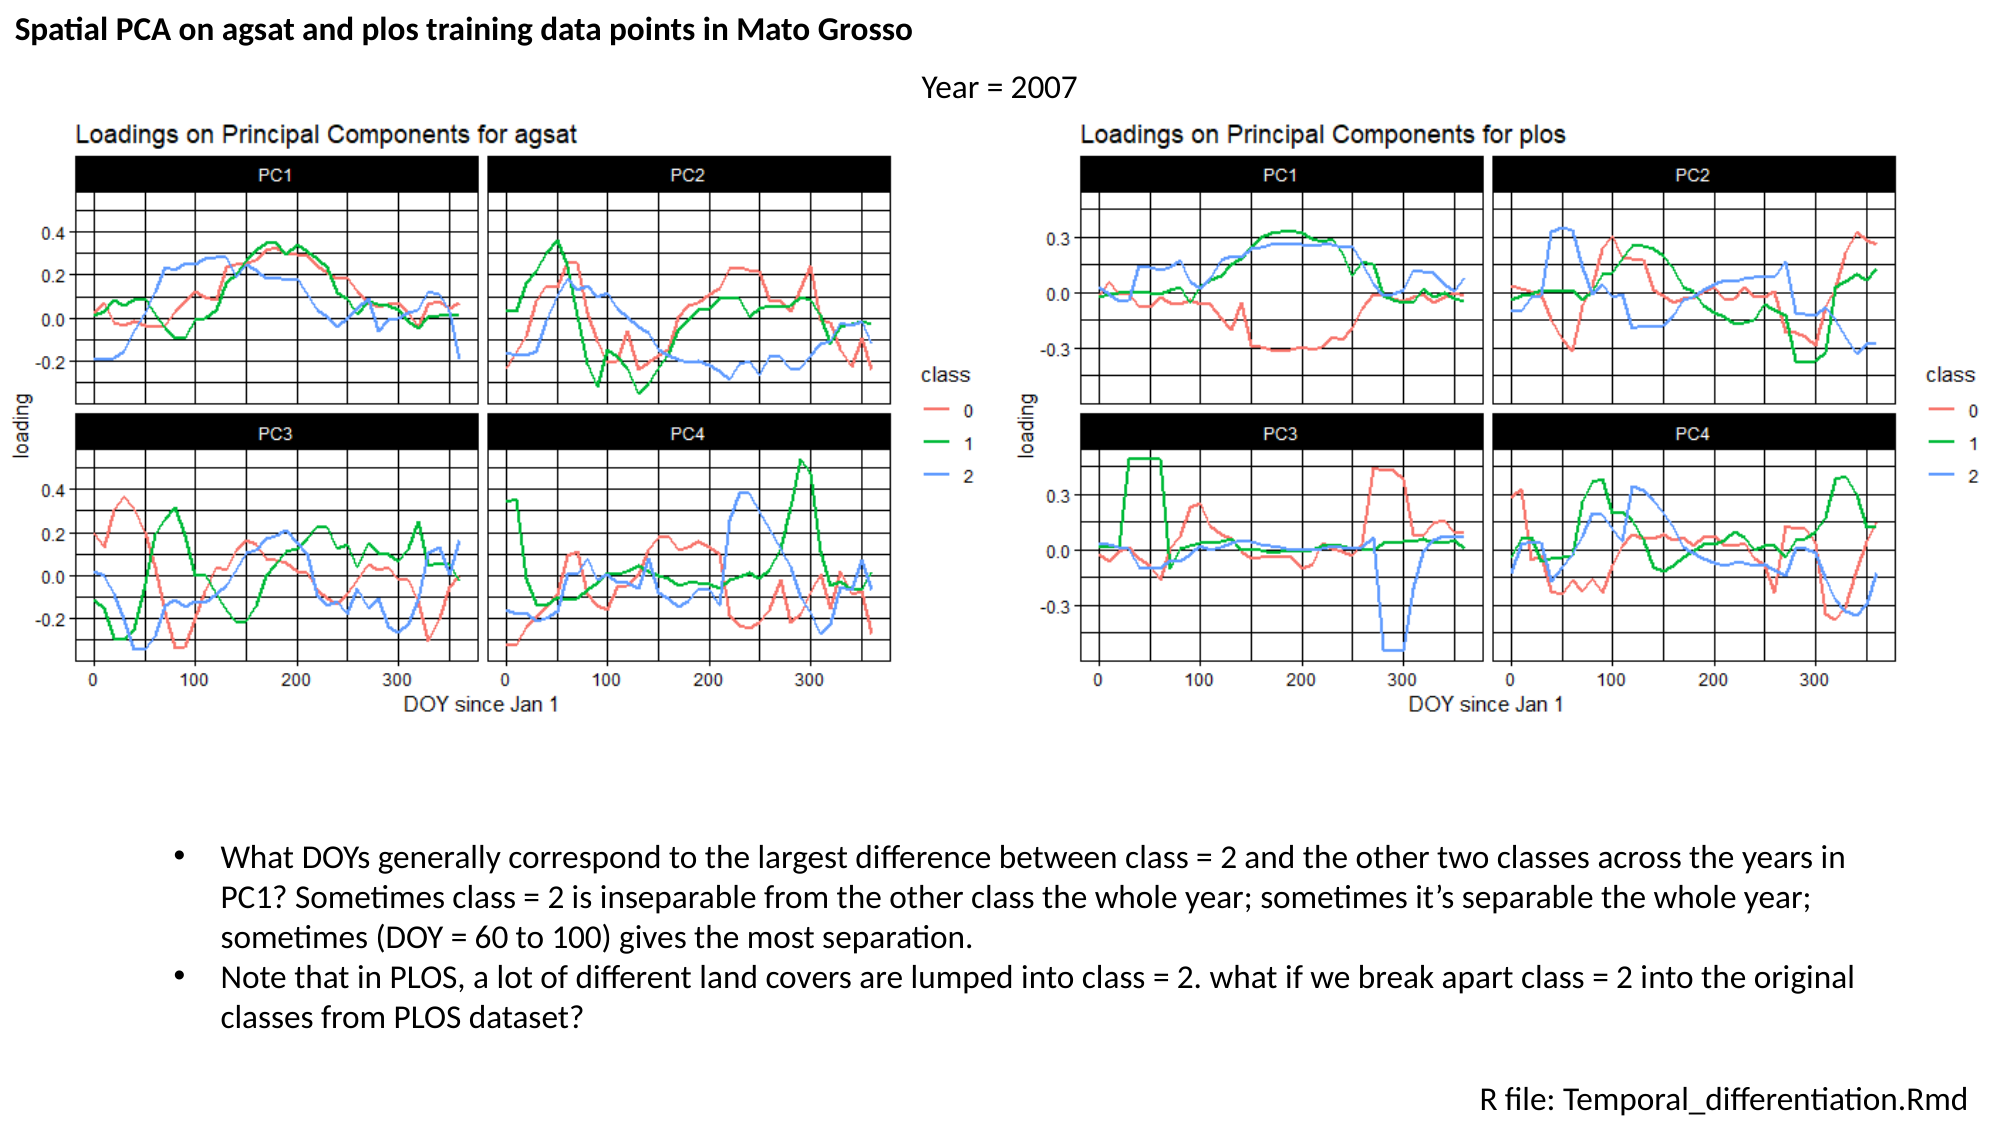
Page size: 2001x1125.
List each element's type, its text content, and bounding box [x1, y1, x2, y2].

text_box Year = 2007 [906, 58, 1093, 113]
text_box R file: Temporal_differentiation.Rmd [1464, 1069, 1985, 1125]
picture [1005, 112, 2000, 726]
text_box Spatial PCA on agsat and plos training data points in Mato Grosso [0, 0, 1000, 55]
picture [0, 112, 995, 726]
text_box What DOYs generally correspond to the largest difference between class = 2 and the other two classes across the years in PC1? Sometimes class = 2 is inseparable from the other class the whole year; sometimes it’s separable the whole year; sometimes (DOY = 60 to 100) gives the most separation. Note that in PLOS, a lot of different land covers are lumped into class = 2. what if we break apart class = 2 into the original classes from PLOS dataset? [159, 828, 1886, 1043]
